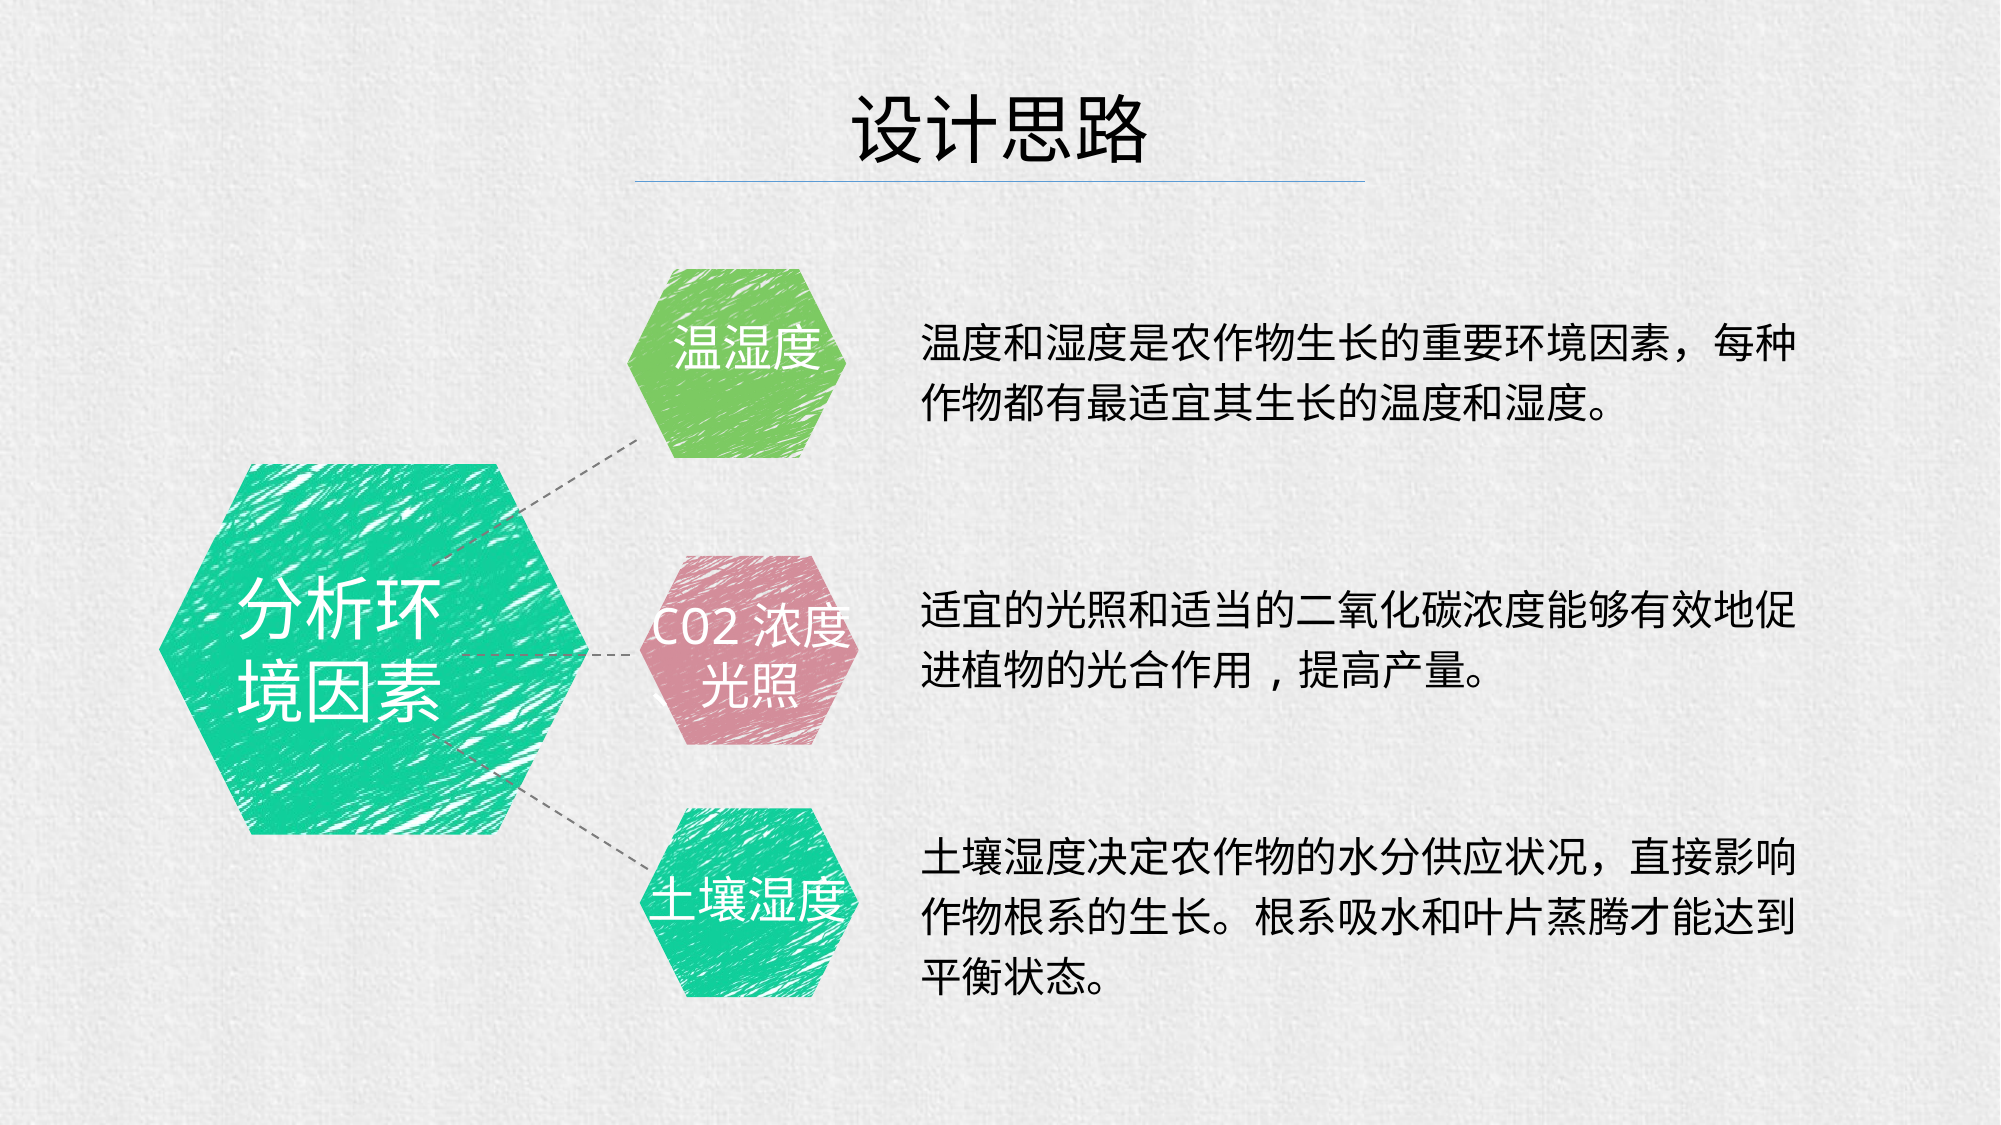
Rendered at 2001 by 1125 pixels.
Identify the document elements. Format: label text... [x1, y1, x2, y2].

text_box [432, 438, 653, 872]
picture [0, 0, 2001, 1125]
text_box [627, 808, 867, 998]
text_box 土壤湿度决定农作物的水分供应状况，直接影响作物根系的生长。根系吸水和叶片蒸腾才能达到平衡状态。 [898, 813, 1824, 1009]
text_box 适宜的光照和适当的二氧化碳浓度能够有效地促进植物的光合作用,提高产量。 [898, 536, 1824, 732]
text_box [158, 464, 432, 835]
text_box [627, 269, 847, 458]
text_box 温度和湿度是农作物生长的重要环境因素，每种作物都有最适宜其生长的温度和湿度。 [898, 268, 1824, 465]
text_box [653, 555, 859, 745]
text_box 设计思路 [343, 75, 1657, 180]
